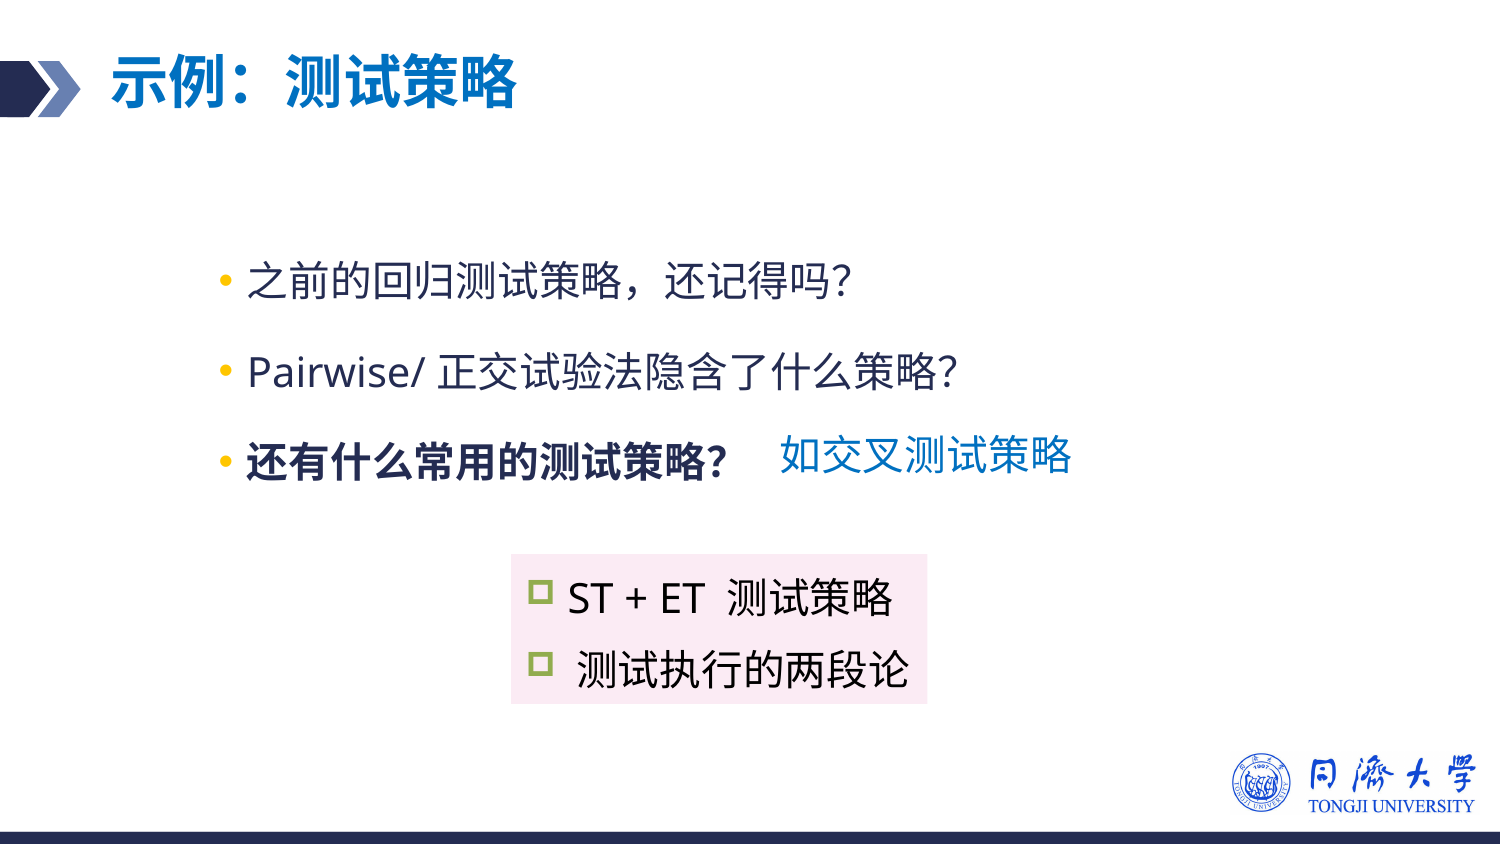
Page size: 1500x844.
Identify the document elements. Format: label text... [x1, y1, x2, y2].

picture [1230, 751, 1480, 815]
text_box 如交叉测试策略 [764, 411, 1090, 487]
list 之前的回归测试策略，还记得吗？ Pairwise/正交试验法隐含了什么策略？ 还有什么常用的测试策略？ [204, 222, 1049, 539]
text_box ST + ET 测试策略 测试执行的两段论 [511, 554, 928, 704]
title 示例：测试策略 [95, 46, 1435, 132]
